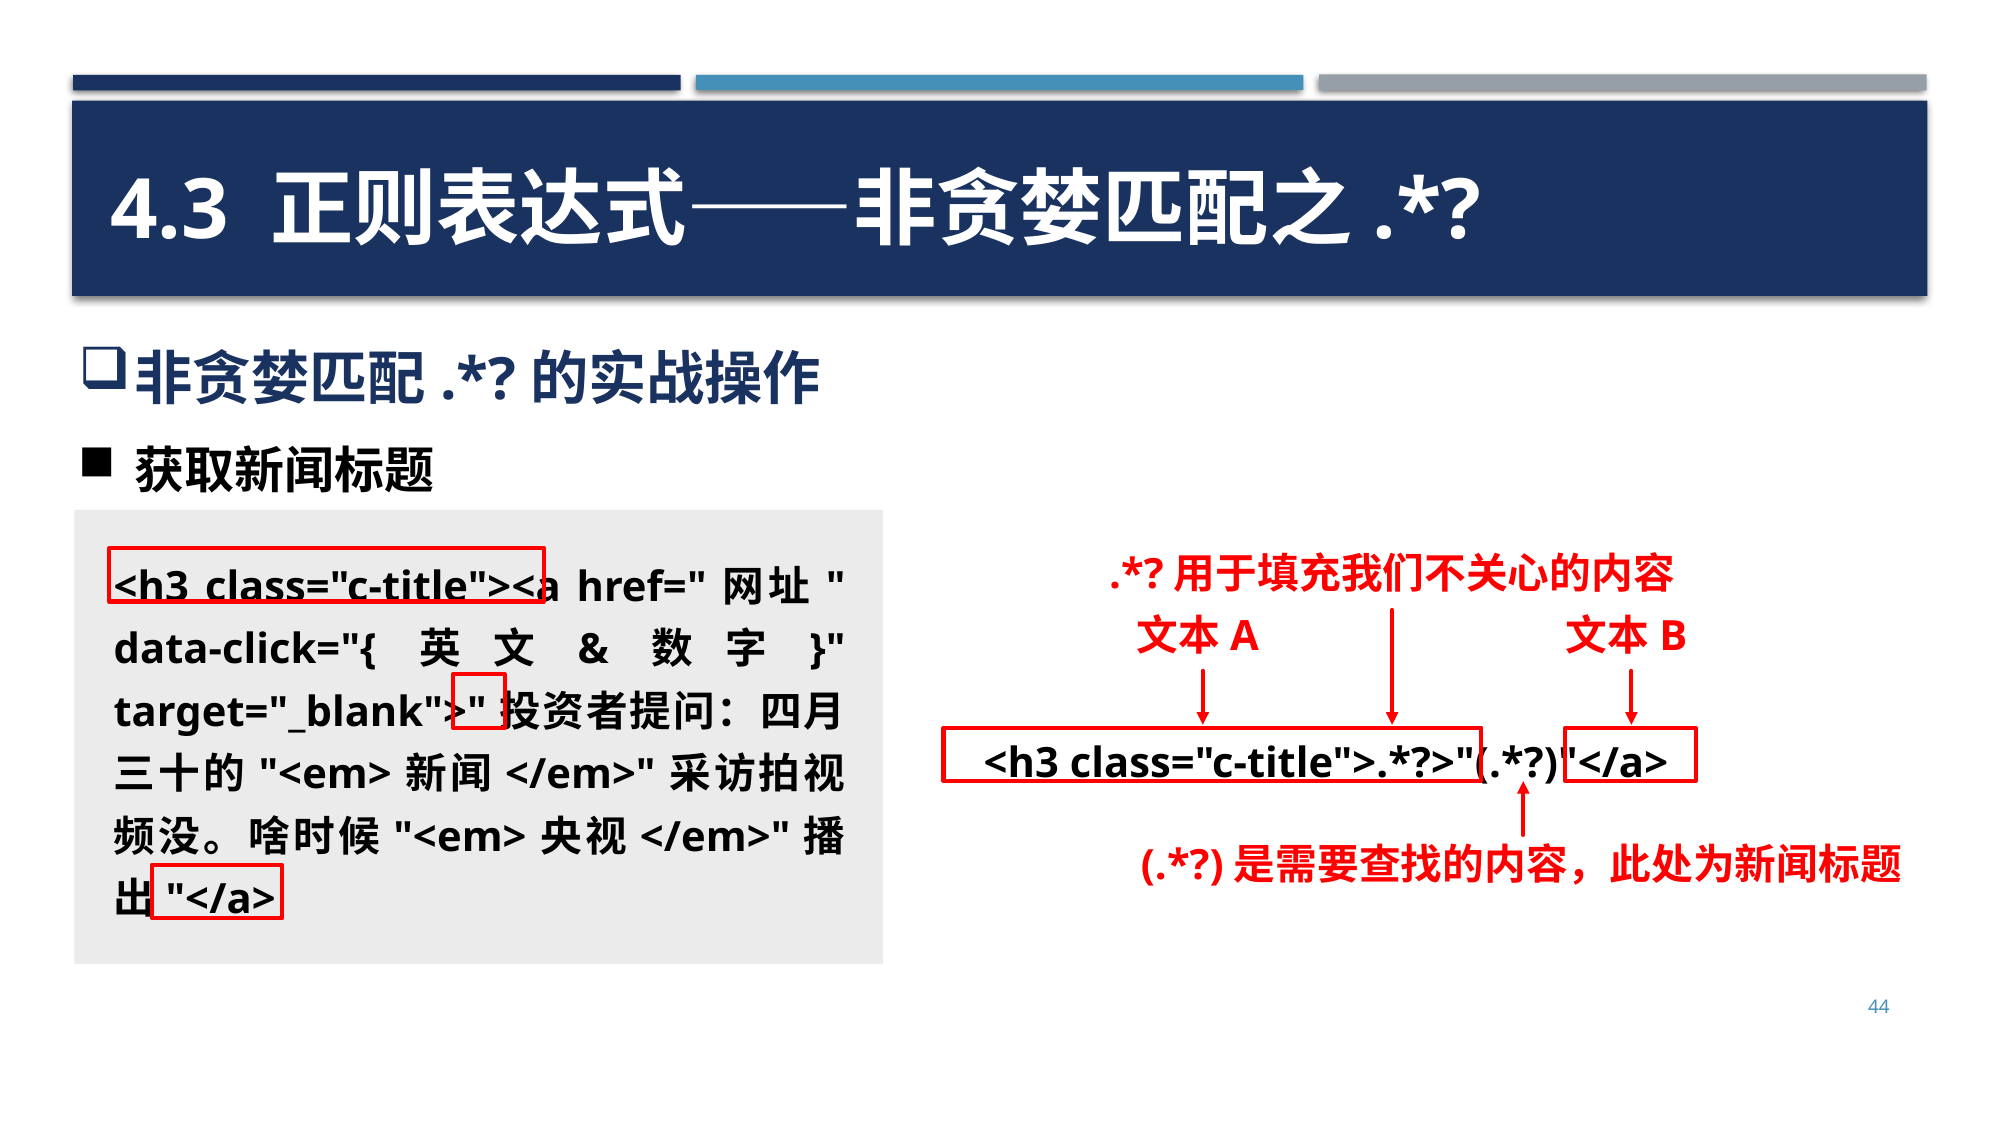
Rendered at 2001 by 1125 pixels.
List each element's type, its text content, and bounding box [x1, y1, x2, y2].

text_box (.*?)是需要查找的内容，此处为新闻标题 [1126, 830, 1917, 895]
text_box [73, 509, 884, 965]
text_box <h3 class="c-title">.*?>"(.*?)"</a> [968, 715, 1684, 794]
text_box .*?用于填充我们不关心的内容 [1094, 538, 1690, 604]
text_box 4.3 正则表达式——非贪婪匹配之.*? [95, 147, 2000, 263]
text_box [942, 726, 1483, 783]
text_box [1564, 726, 1697, 783]
text_box 文本A [1122, 604, 1274, 667]
slide_number 44 [1732, 977, 1905, 1037]
text_box 非贪婪匹配.*?的实战操作 [63, 298, 1925, 401]
text_box 获取新闻标题 [63, 401, 1937, 506]
text_box 文本B [1551, 601, 1703, 667]
